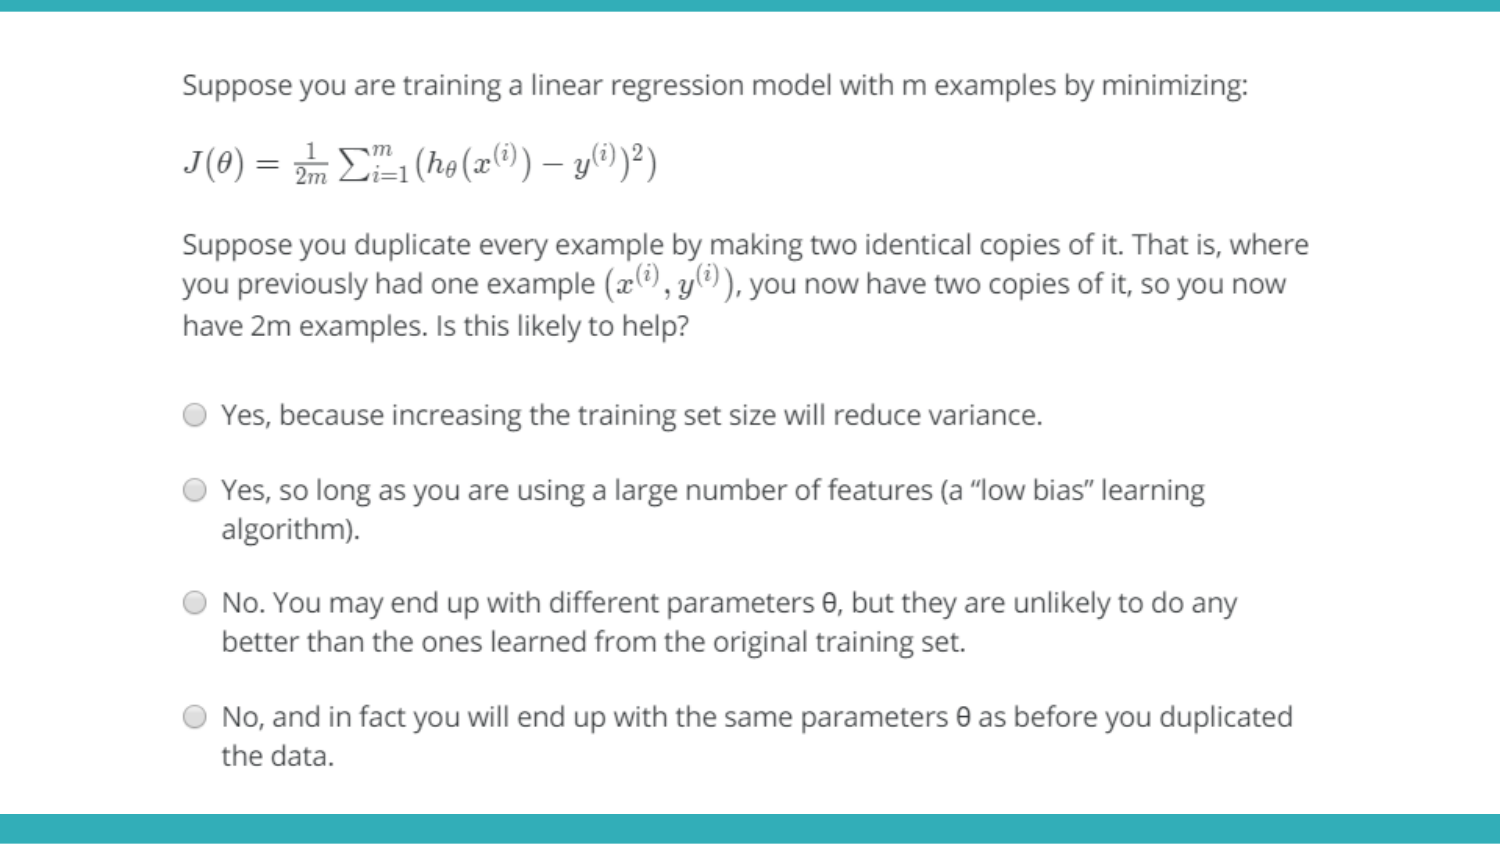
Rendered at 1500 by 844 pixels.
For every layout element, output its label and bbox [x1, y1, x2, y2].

picture [177, 66, 1323, 777]
